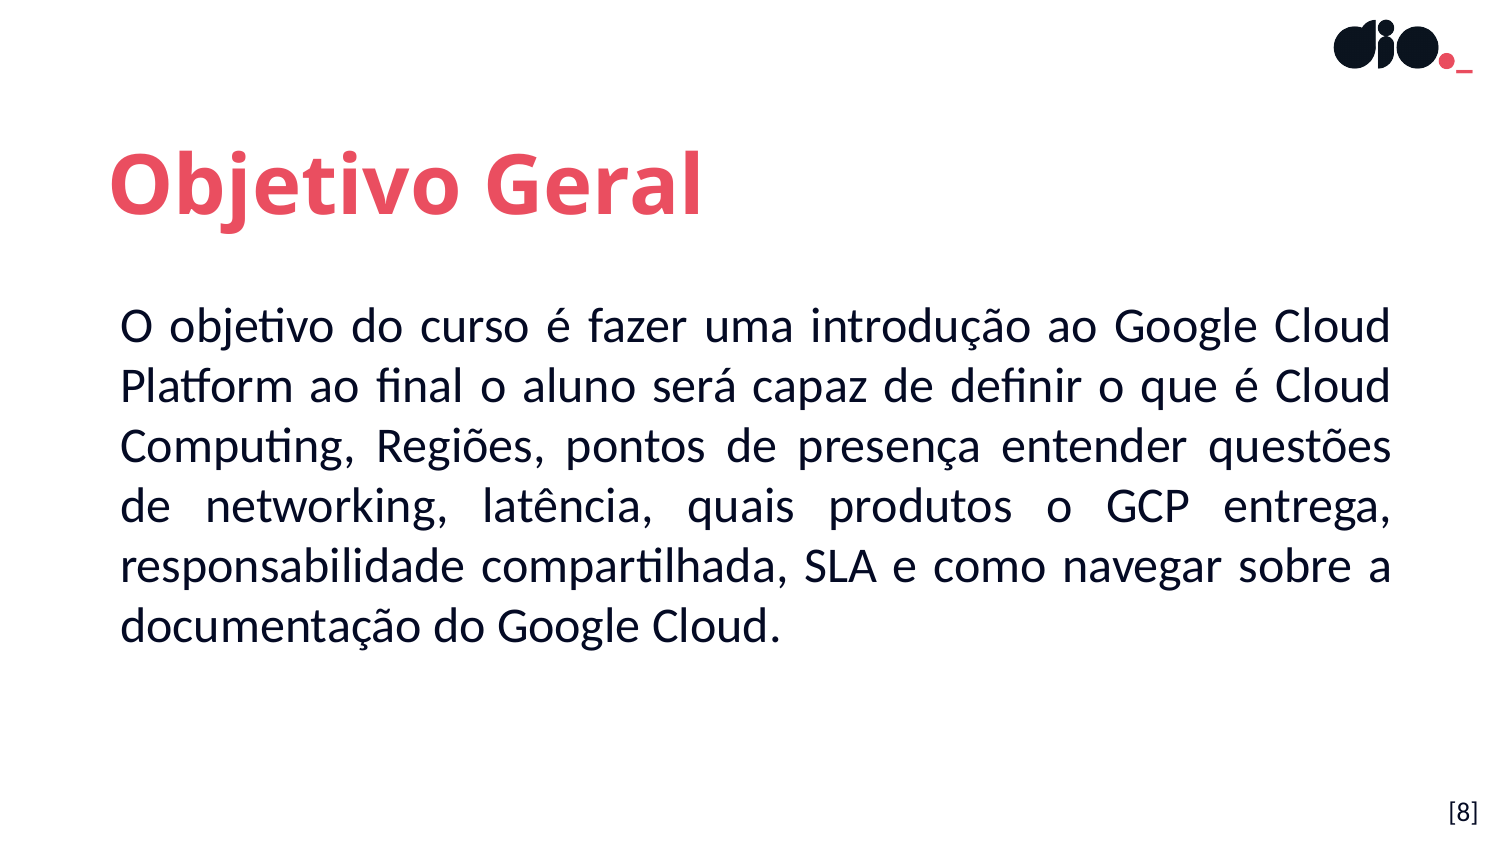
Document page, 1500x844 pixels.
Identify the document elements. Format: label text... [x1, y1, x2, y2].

picture [1333, 19, 1473, 74]
text_box Objetivo Geral [92, 104, 1408, 243]
slide_number [8] [1403, 779, 1494, 844]
text_box O objetivo do curso é fazer uma introdução ao Google Cloud Platform ao final o aluno será capaz de definir o que é Cloud Computing, Regiões, pontos de presença entender questões de networking, latência, quais produtos o GCP entrega, responsabilidade compartilhada, SLA e como navegar sobre a documentação do Google Cloud. [92, 304, 1408, 641]
